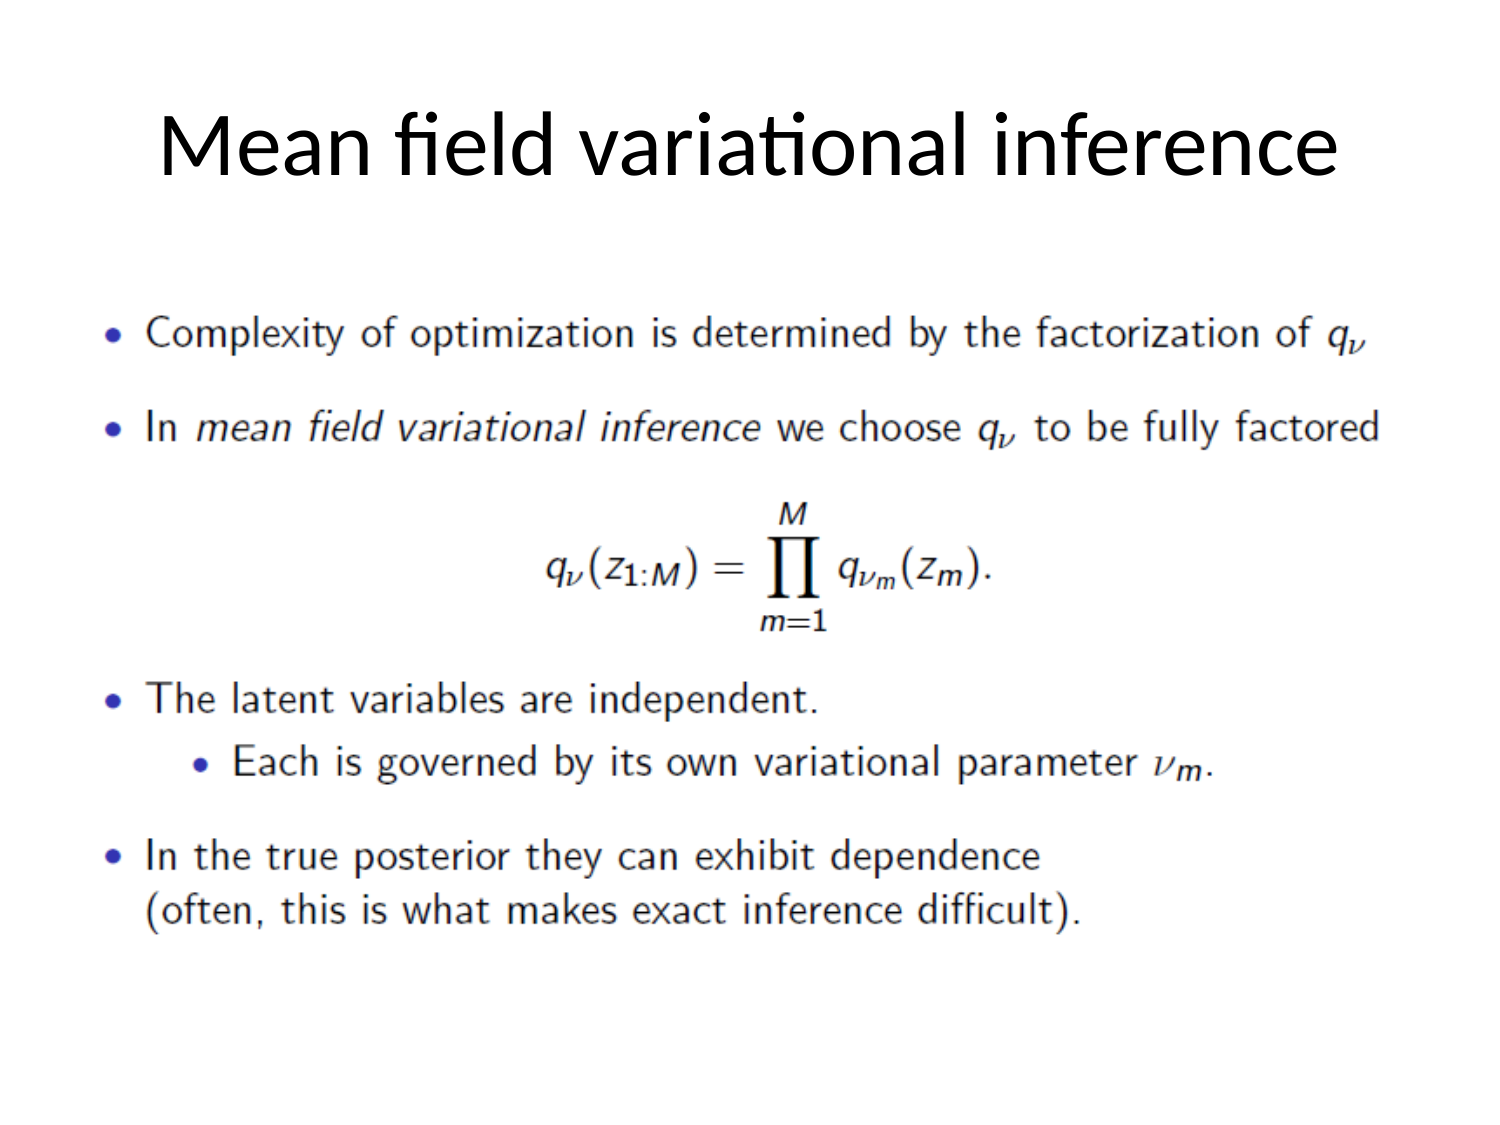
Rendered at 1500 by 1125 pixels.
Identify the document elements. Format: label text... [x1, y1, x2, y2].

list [62, 262, 1414, 1027]
title Mean field variational inference [75, 45, 1425, 233]
